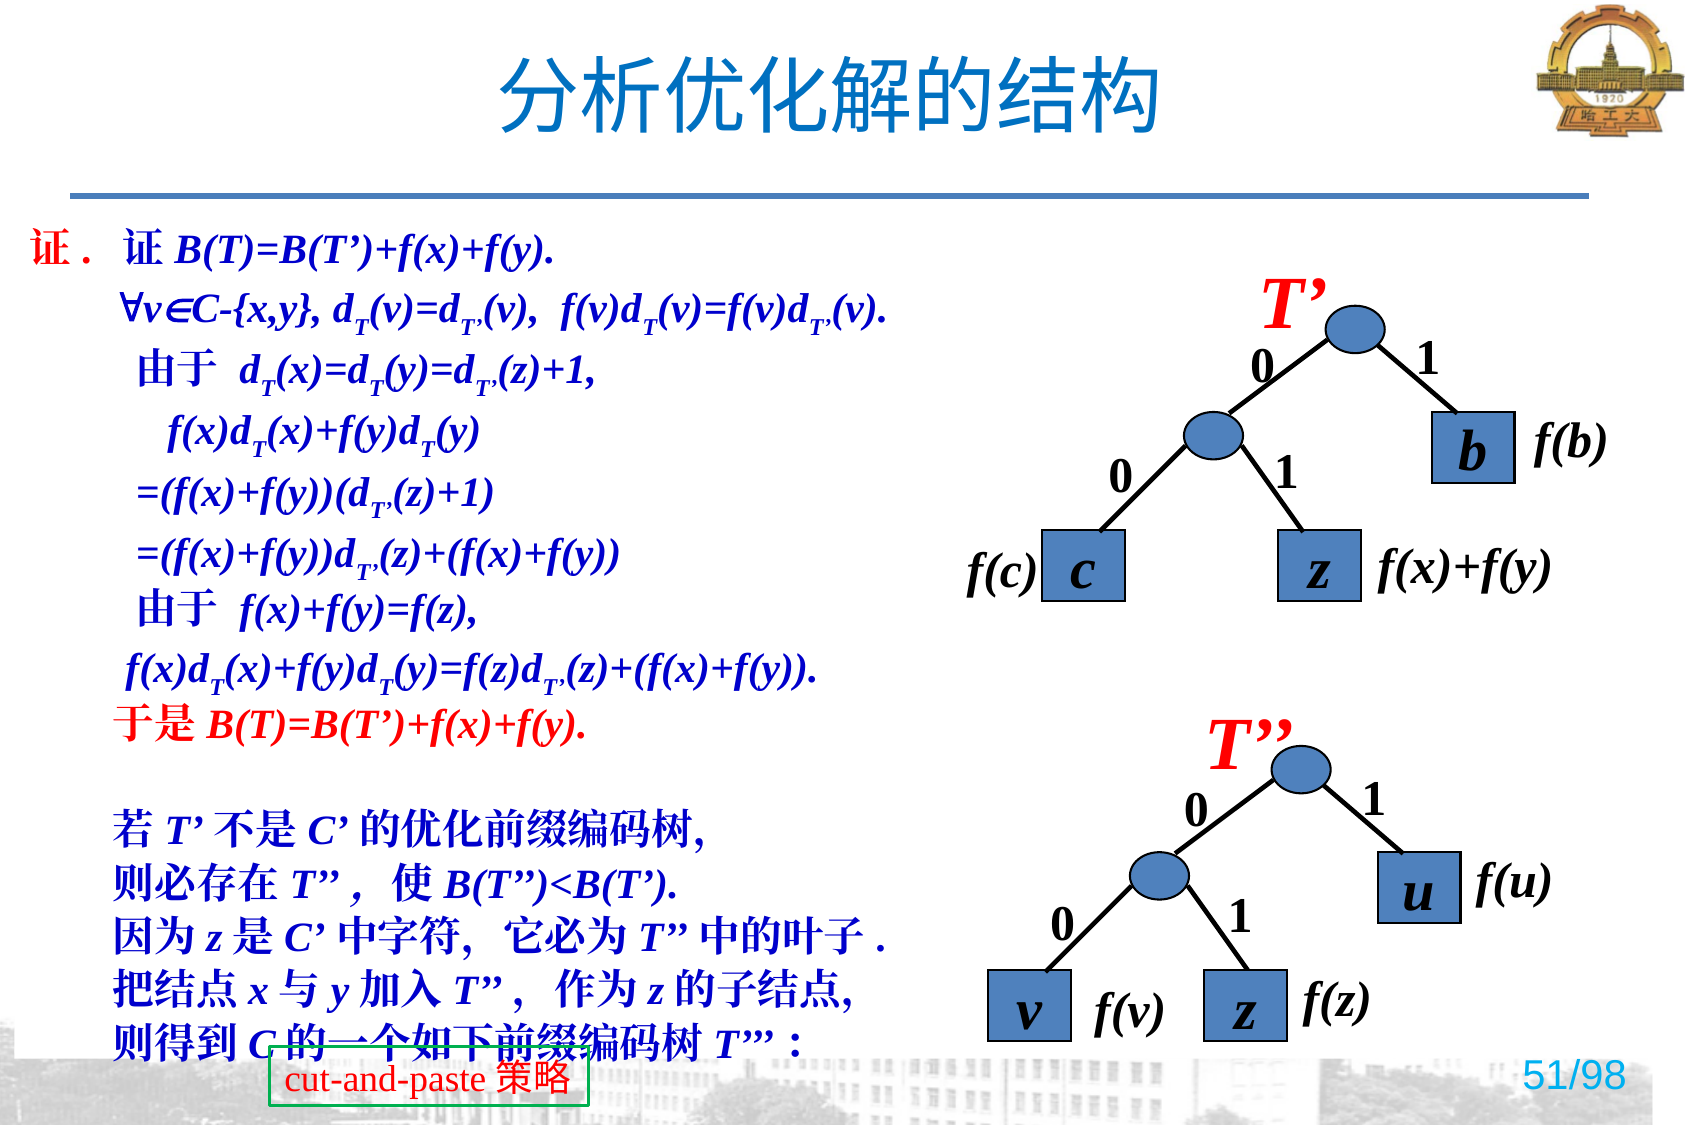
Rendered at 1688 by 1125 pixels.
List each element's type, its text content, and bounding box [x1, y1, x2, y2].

title 分析优化解的结构 [70, 7, 1590, 179]
picture [1610, 1063, 1620, 1072]
picture [1587, 1064, 1597, 1076]
text_box cut-and-paste策略 [269, 1046, 589, 1106]
text_box 证. 证B(T)=B(T’)+f(x)+f(y). vC-{x,y}, dT(v)=dT’(v), f(v)dT(v)=f(v)dT’(v). 由于 dT(x)=dT(y)=dT’(z)+1, f(x)dT(x)+f(y)dT(y) =(f(x)+f(y))(dT’(z)+1) =(f(x)+f(y))dT’(z)+(f(x)+f(y)) 由于 f(x)+f(y)=f(z), f(x)dT(x)+f(y)dT(y)=f(z)dT’(z)+(f(x)+f(y)). 于是B(T)=B(T’)+f(x)+f(y). 若T’不是C’的优化前缀编码树， 则必存在T’’，使B(T’’)<B(T’). 因为z是C’中字符，它必为T’’中的叶子. 把结点x与y加入T’’，作为z的子结点， 则得到C的一个如下前缀编码树T’’’： [14, 219, 1674, 1059]
picture [0, 529, 1688, 1125]
picture [1528, 3, 1688, 141]
picture [1610, 1076, 1620, 1086]
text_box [987, 686, 1570, 1047]
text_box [951, 246, 1625, 606]
